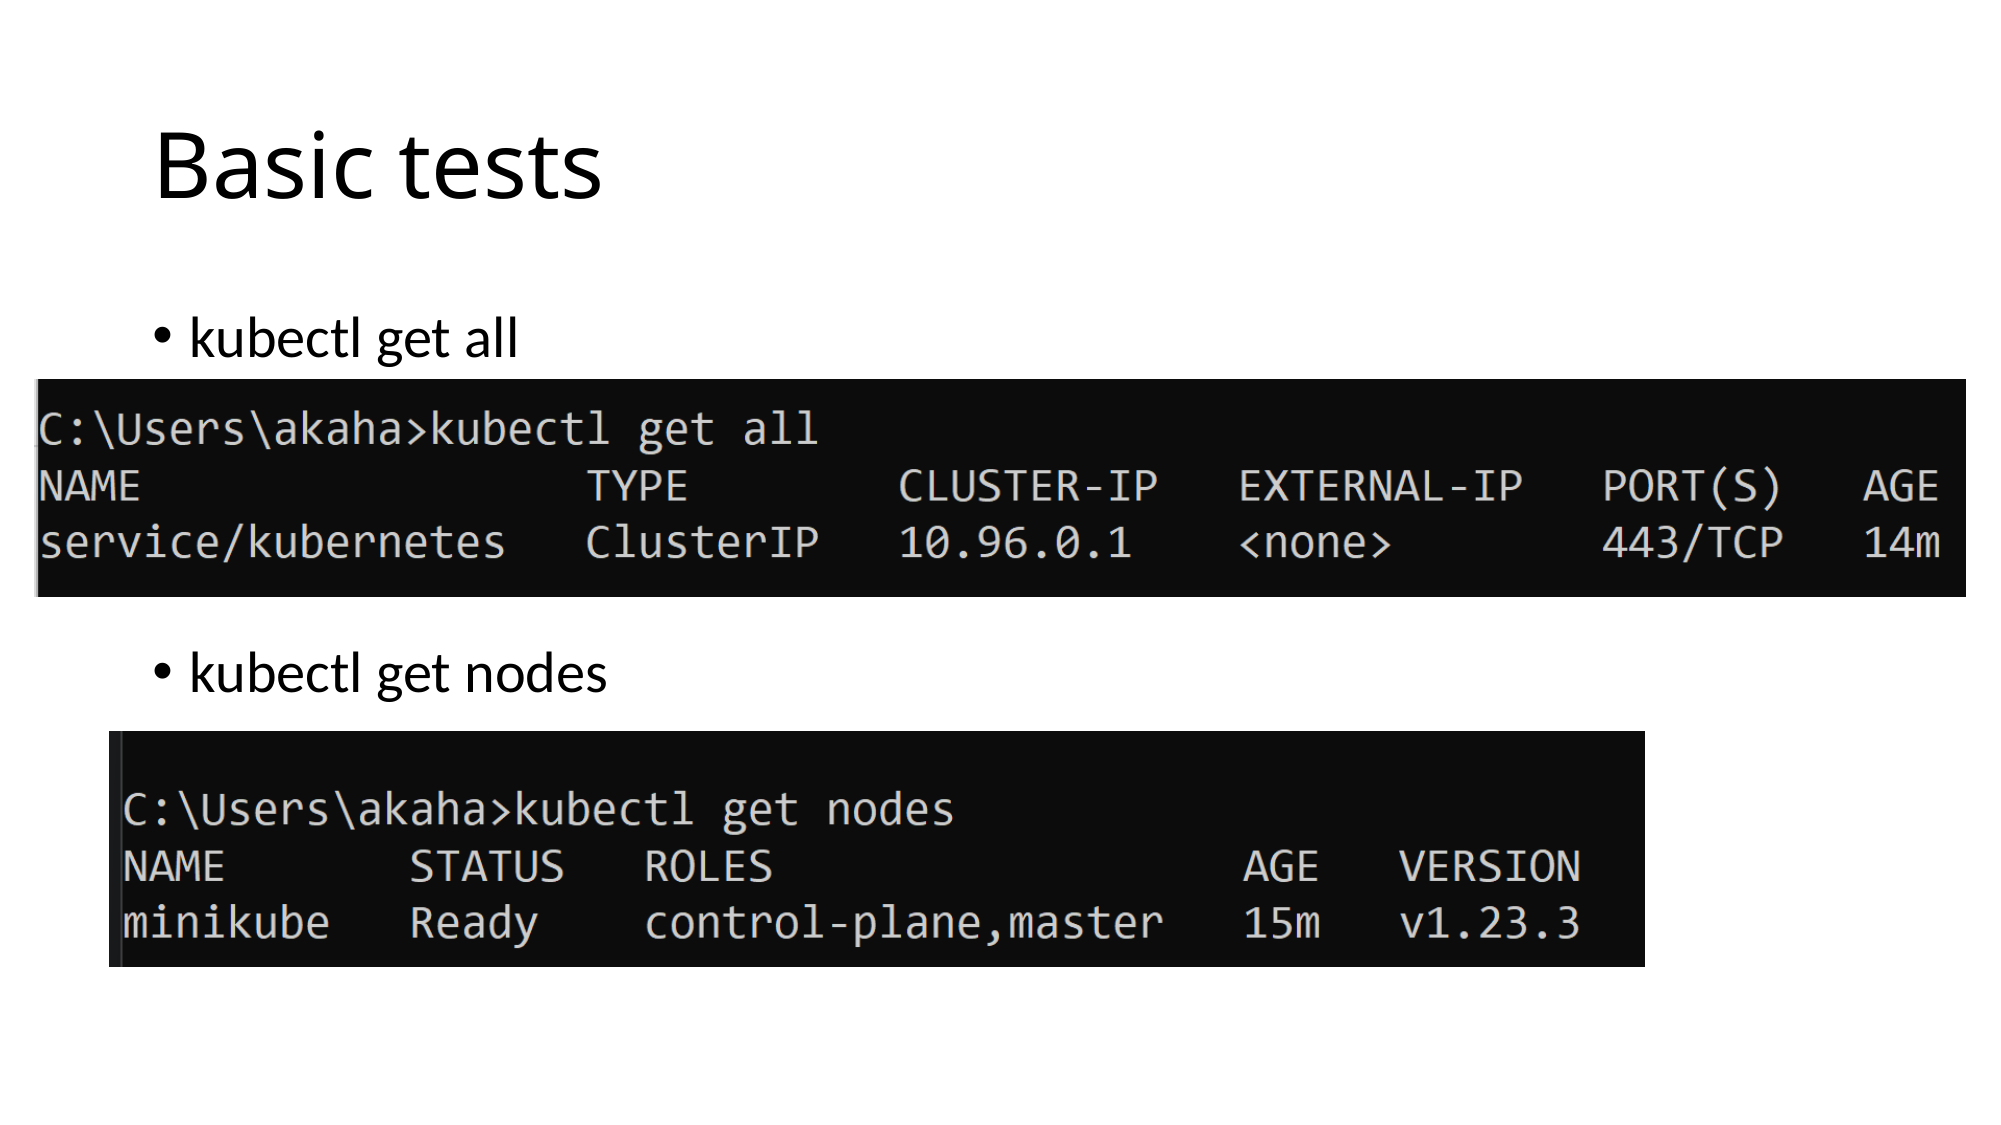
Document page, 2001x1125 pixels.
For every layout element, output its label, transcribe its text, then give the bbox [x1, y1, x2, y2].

list kubectl get all kubectl get nodes [137, 299, 1863, 379]
picture [109, 731, 1645, 967]
title Basic tests [137, 59, 1863, 278]
picture [34, 379, 1966, 597]
list kubectl get all kubectl get nodes [137, 597, 1863, 1014]
